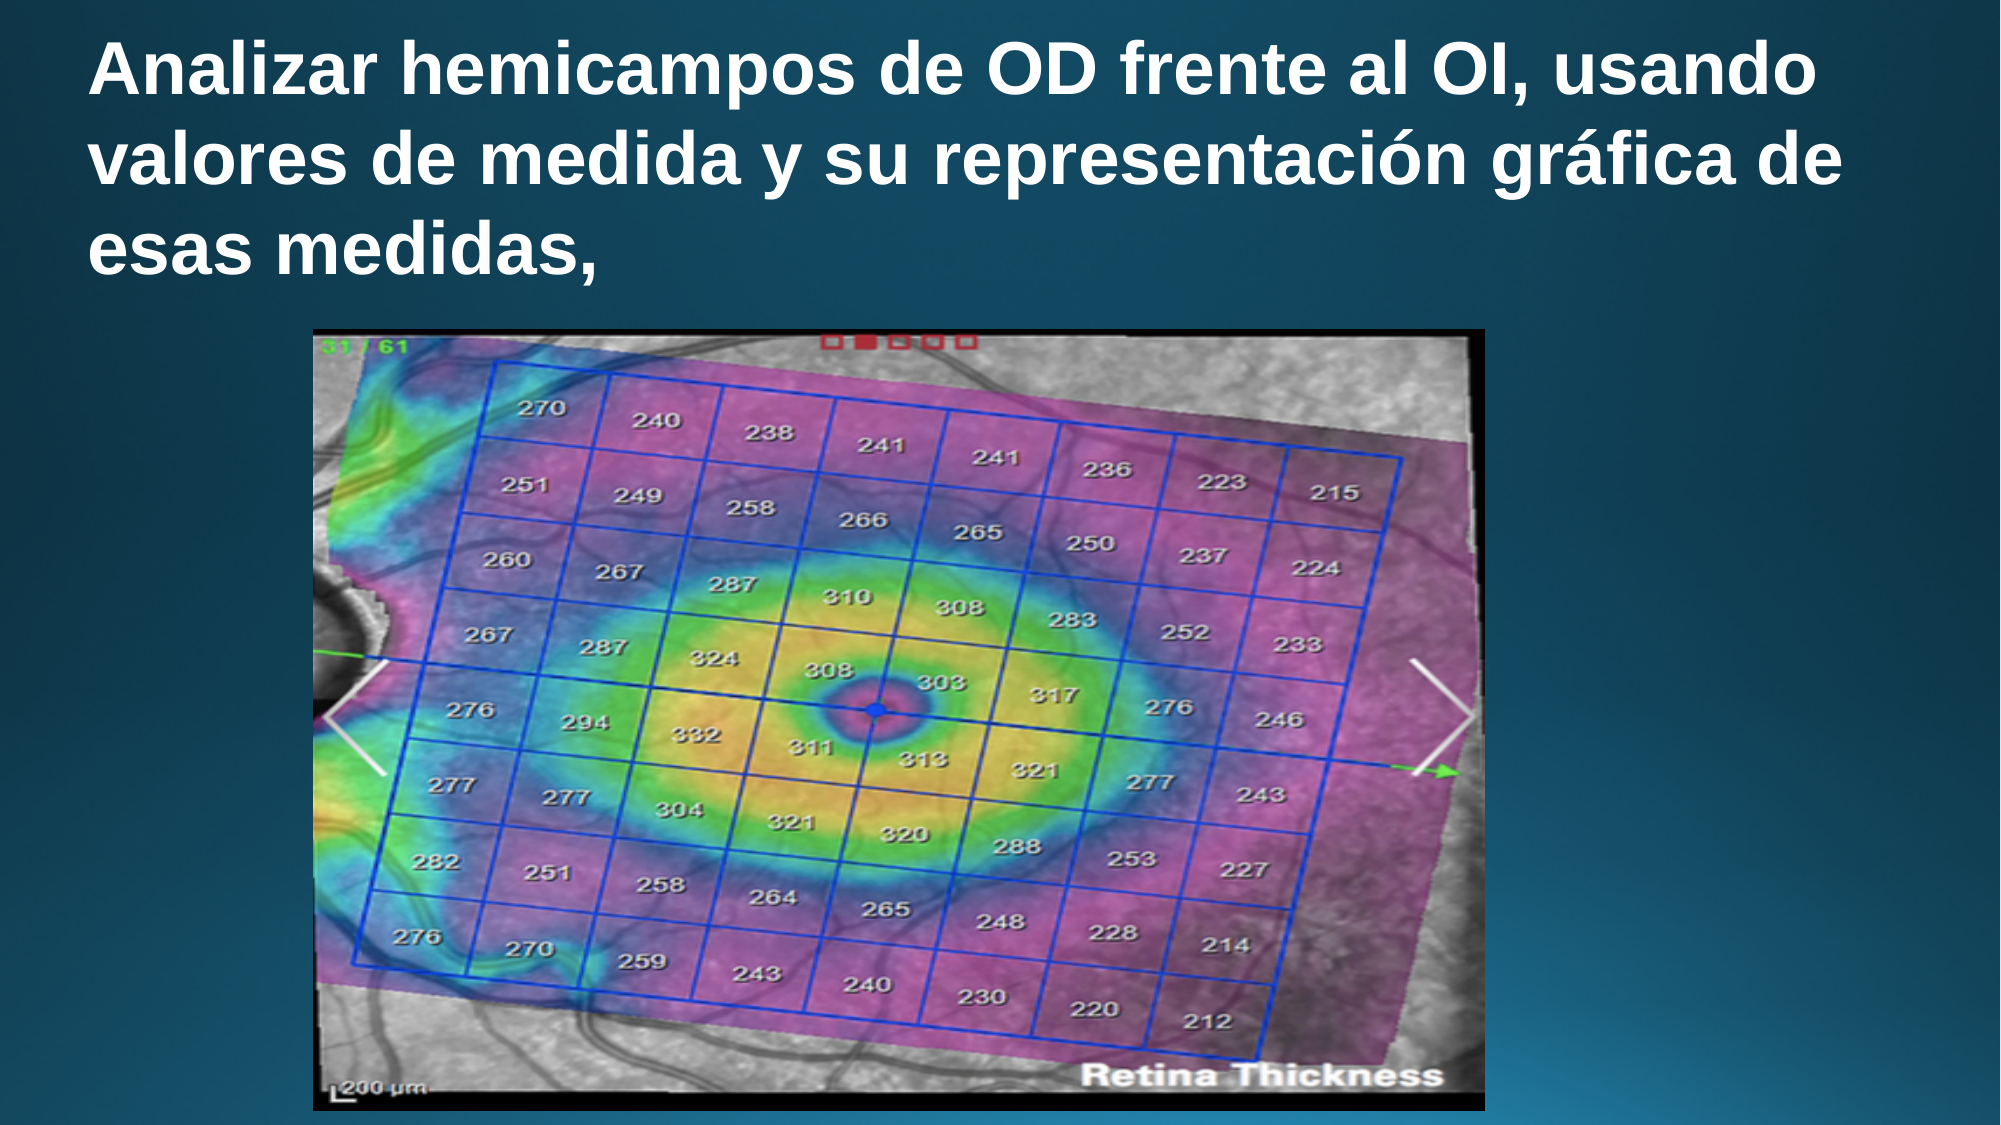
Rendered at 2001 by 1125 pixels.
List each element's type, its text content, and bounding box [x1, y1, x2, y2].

picture [0, 0, 2001, 1125]
text_box Analizar hemicampos de OD frente al OI, usando valores de medida y su representación gráfica de esas medidas, [72, 12, 1907, 1060]
